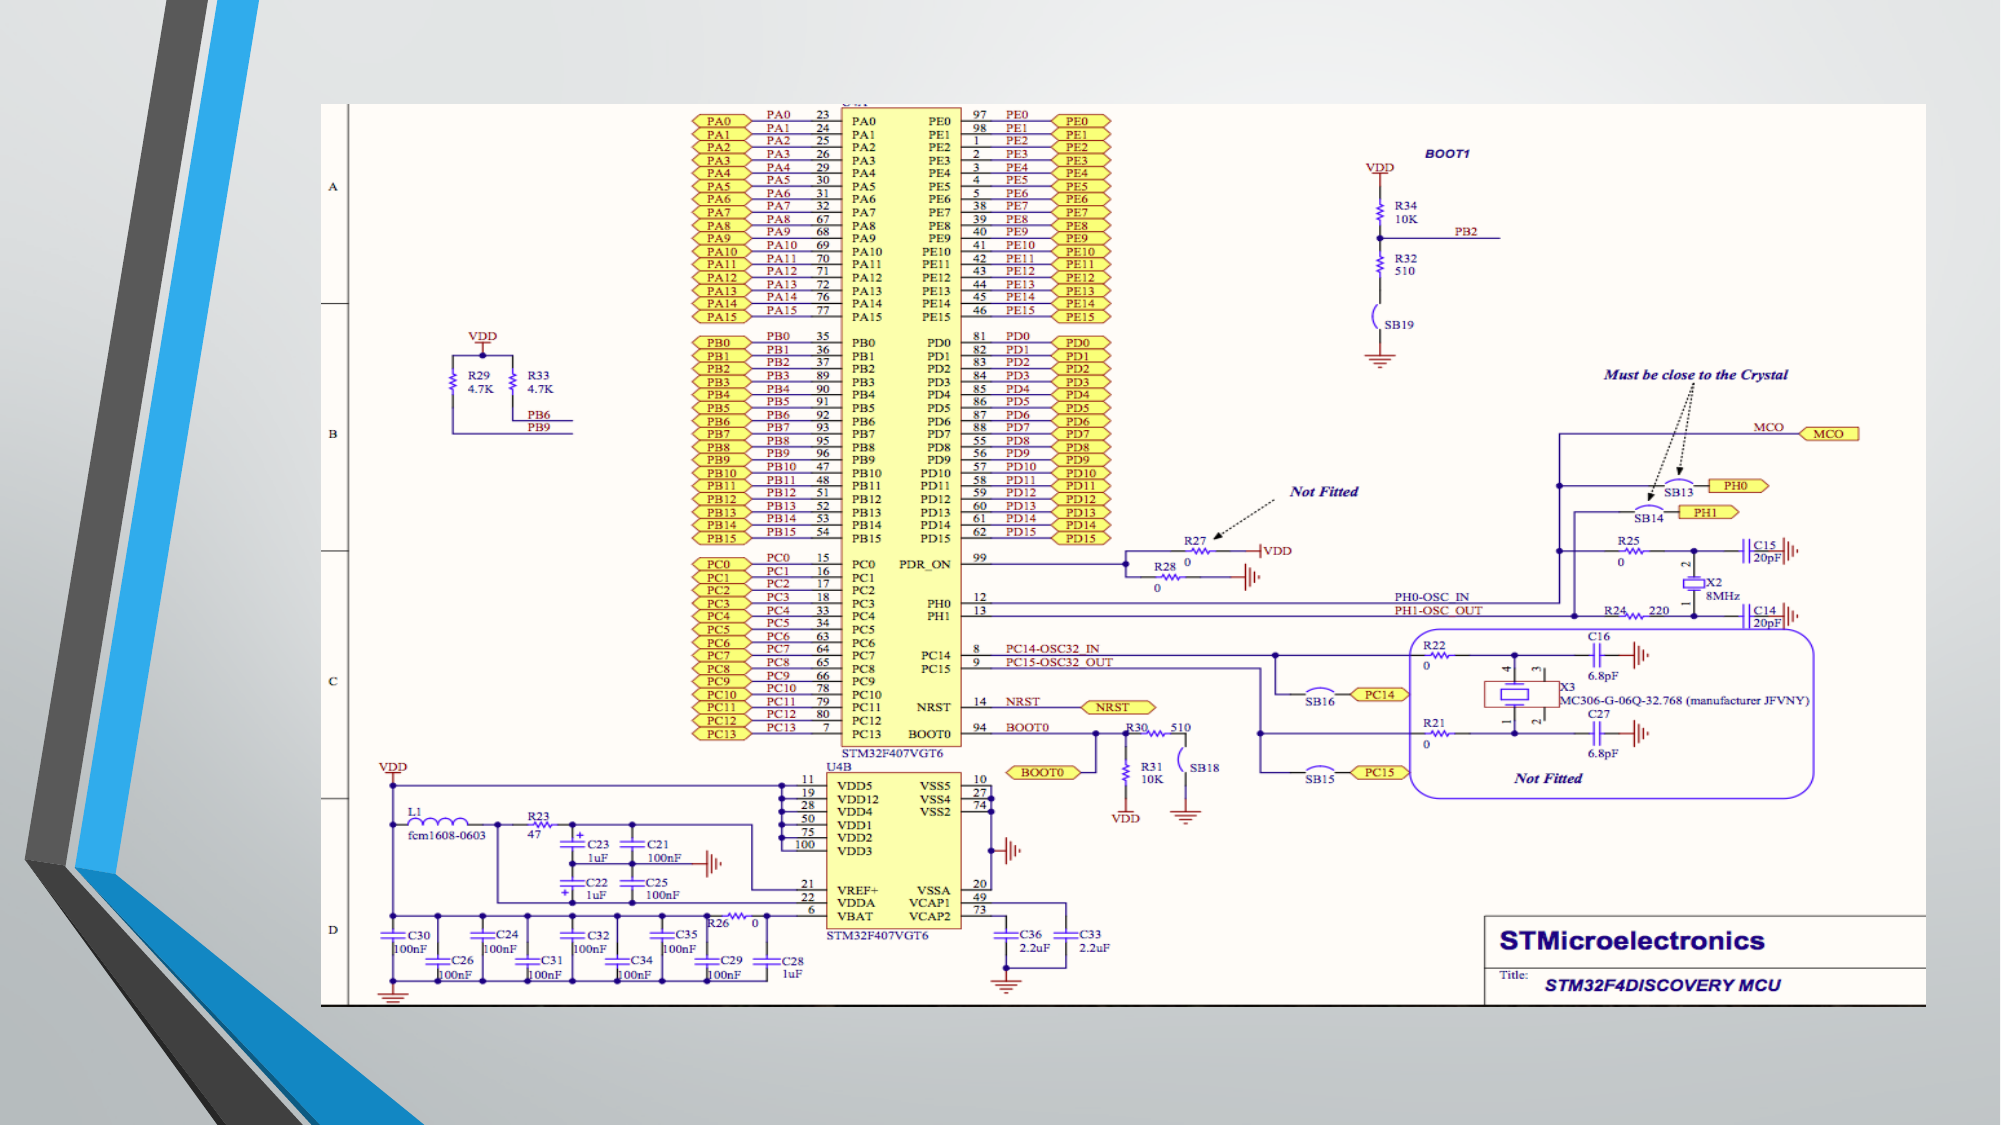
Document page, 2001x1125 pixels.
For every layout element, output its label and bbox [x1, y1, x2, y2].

picture [320, 103, 1927, 1007]
